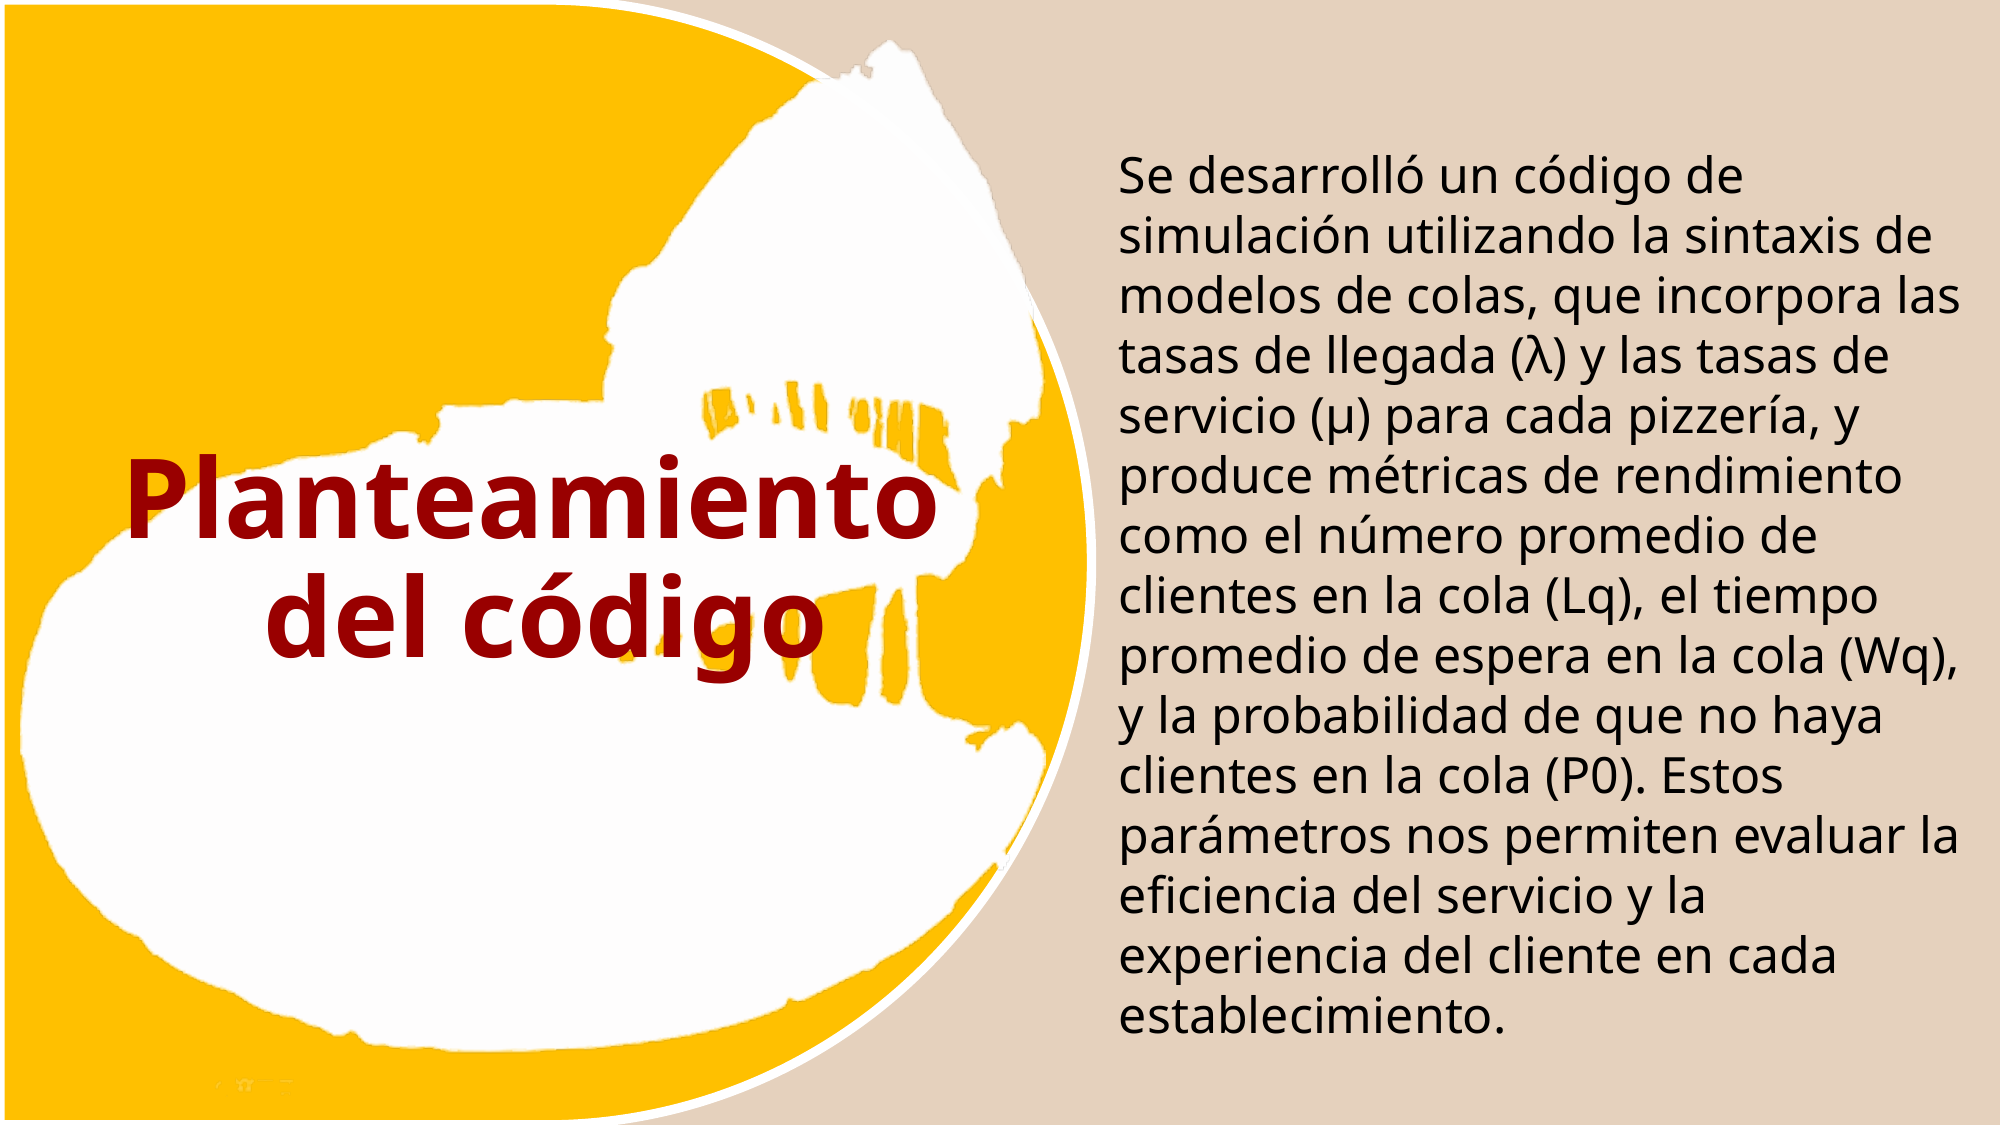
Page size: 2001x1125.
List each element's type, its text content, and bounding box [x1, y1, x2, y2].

text_box [1052, 352, 1092, 773]
picture [20, 40, 1047, 1098]
text_box Se desarrolló un código de simulación utilizando la sintaxis de modelos de colas, que incorpora las tasas de llegada (λ) y las tasas de servicio (µ) para cada pizzería, y produce métricas de rendimiento como el número promedio de clientes en la cola (Lq), el tiempo promedio de espera en la cola (Wq), y la probabilidad de que no haya clientes en la cola (P0). Estos parámetros nos permiten evaluar la eficiencia del servicio y la experiencia del cliente en cada establecimiento. [1104, 76, 1986, 1112]
text_box [0, 0, 744, 1125]
